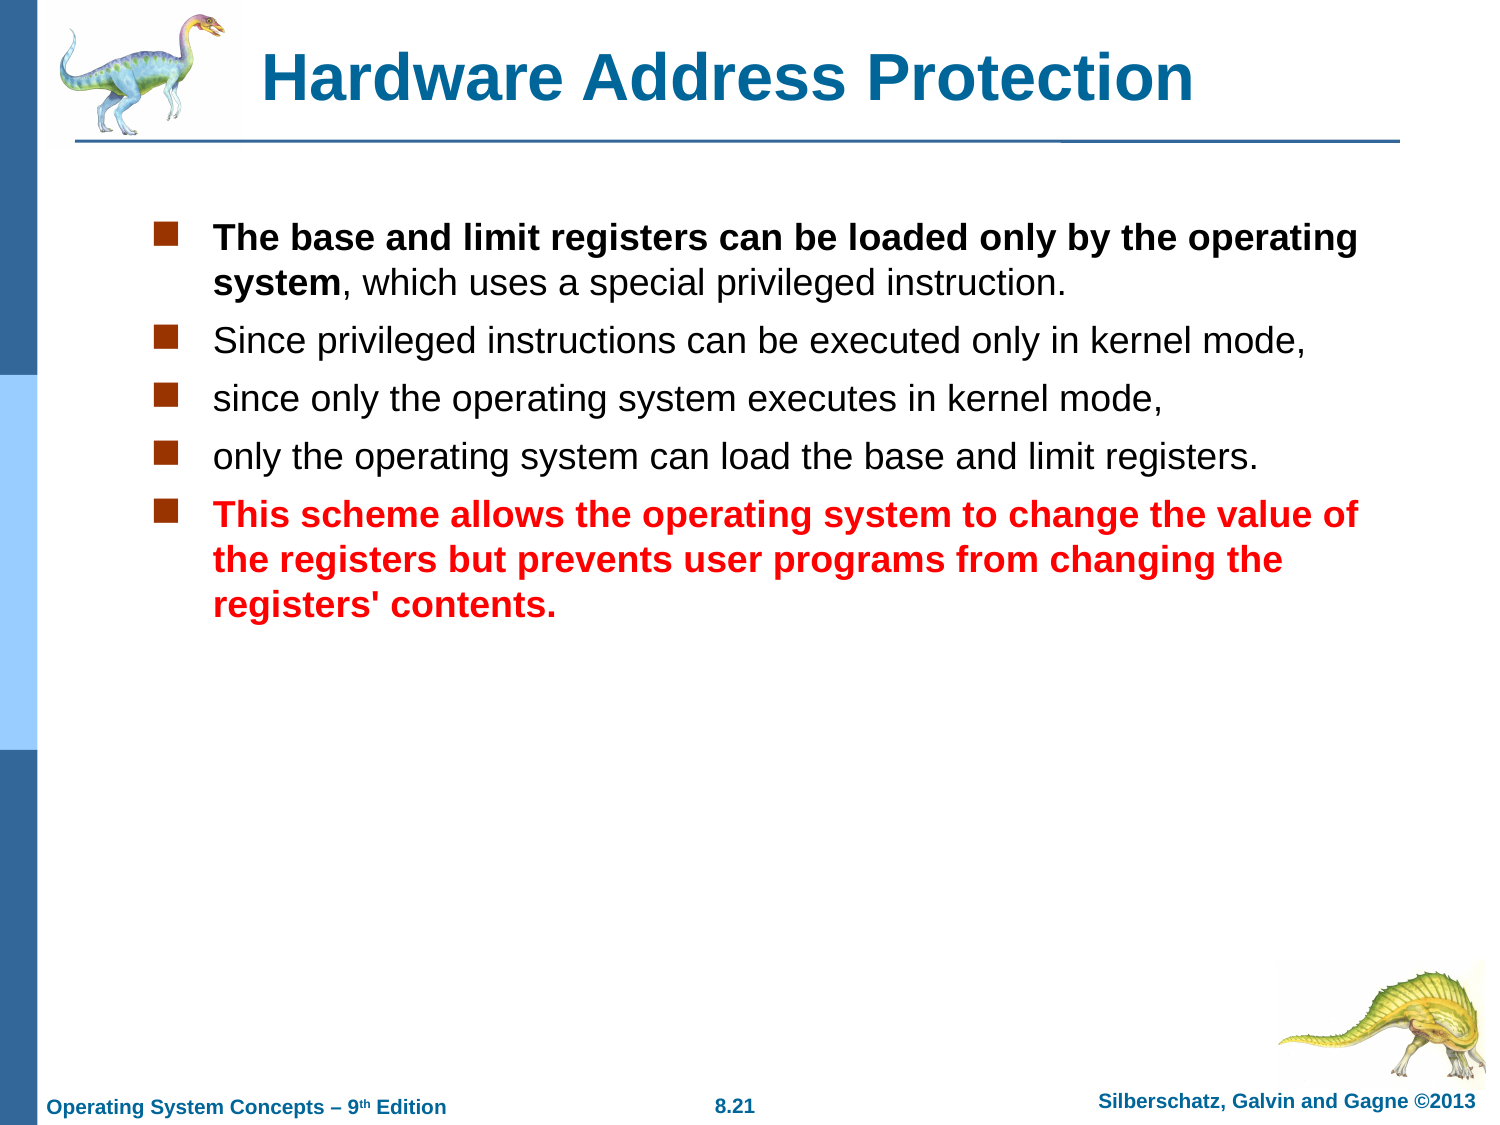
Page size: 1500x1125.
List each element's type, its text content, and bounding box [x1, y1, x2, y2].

title Hardware Address Protection [173, 26, 1284, 122]
picture [1275, 959, 1486, 1090]
list The base and limit registers can be loaded only by the operating system, which uses a special privileged instruction. Since privileged instructions can be executed only in kernel mode, since only the operating system executes in kernel mode, only the operating system can load the base and limit registers. This scheme allows the operating system to change the value of the registers but prevents user programs from changing the registers' contents. [141, 205, 1387, 941]
picture [46, 0, 243, 149]
